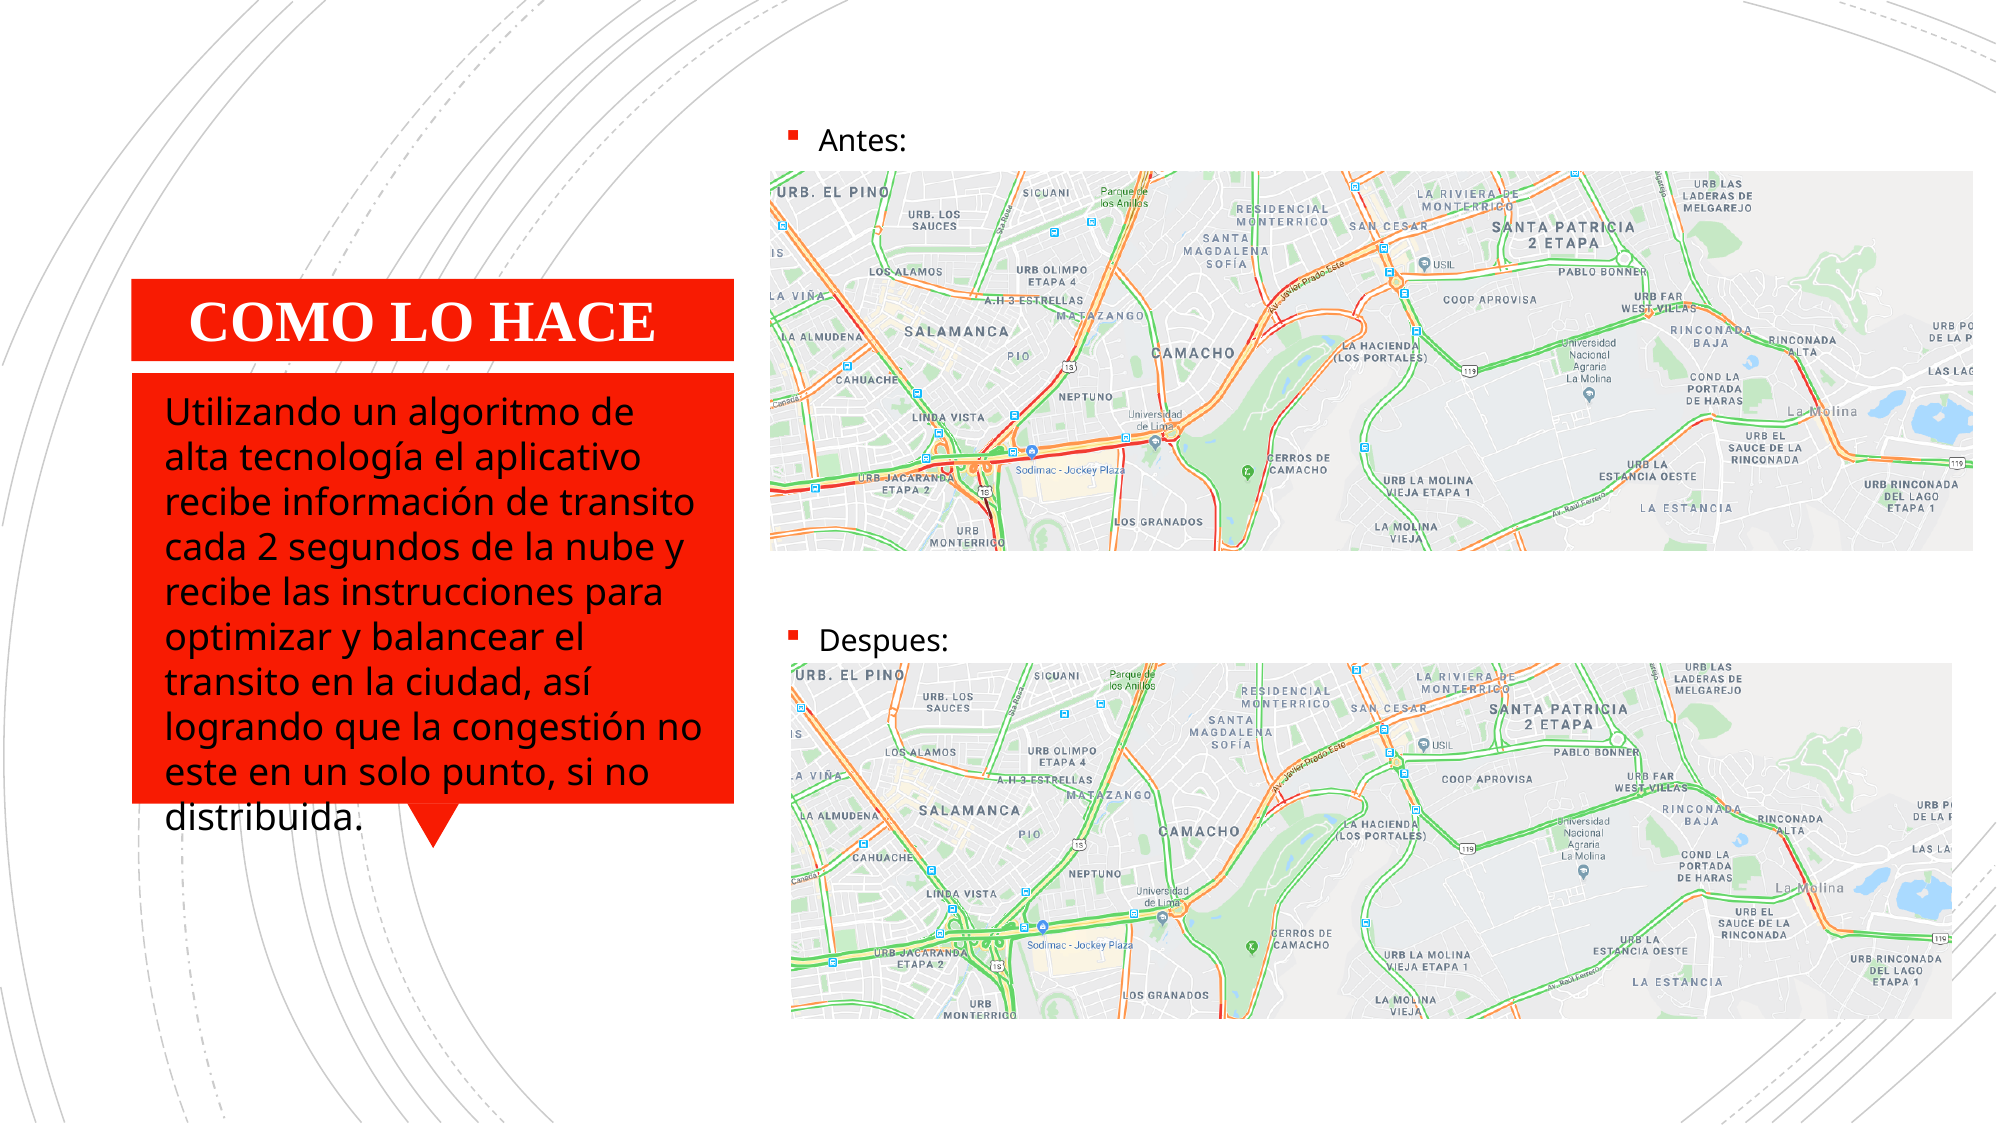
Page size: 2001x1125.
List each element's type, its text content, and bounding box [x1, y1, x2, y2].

text_box Despues: [770, 606, 1802, 666]
text_box COMO LO HACE [173, 275, 673, 361]
picture [791, 663, 1953, 1019]
picture [770, 171, 1974, 552]
text_box Utilizando un algoritmo de alta tecnología el aplicativo recibe información de transito cada 2 segundos de la nube y recibe las instrucciones para optimizar y balancear el transito en la ciudad, así logrando que la congestión no este en un solo punto, si no distribuida. [149, 380, 722, 846]
list Antes: [770, 106, 1802, 166]
